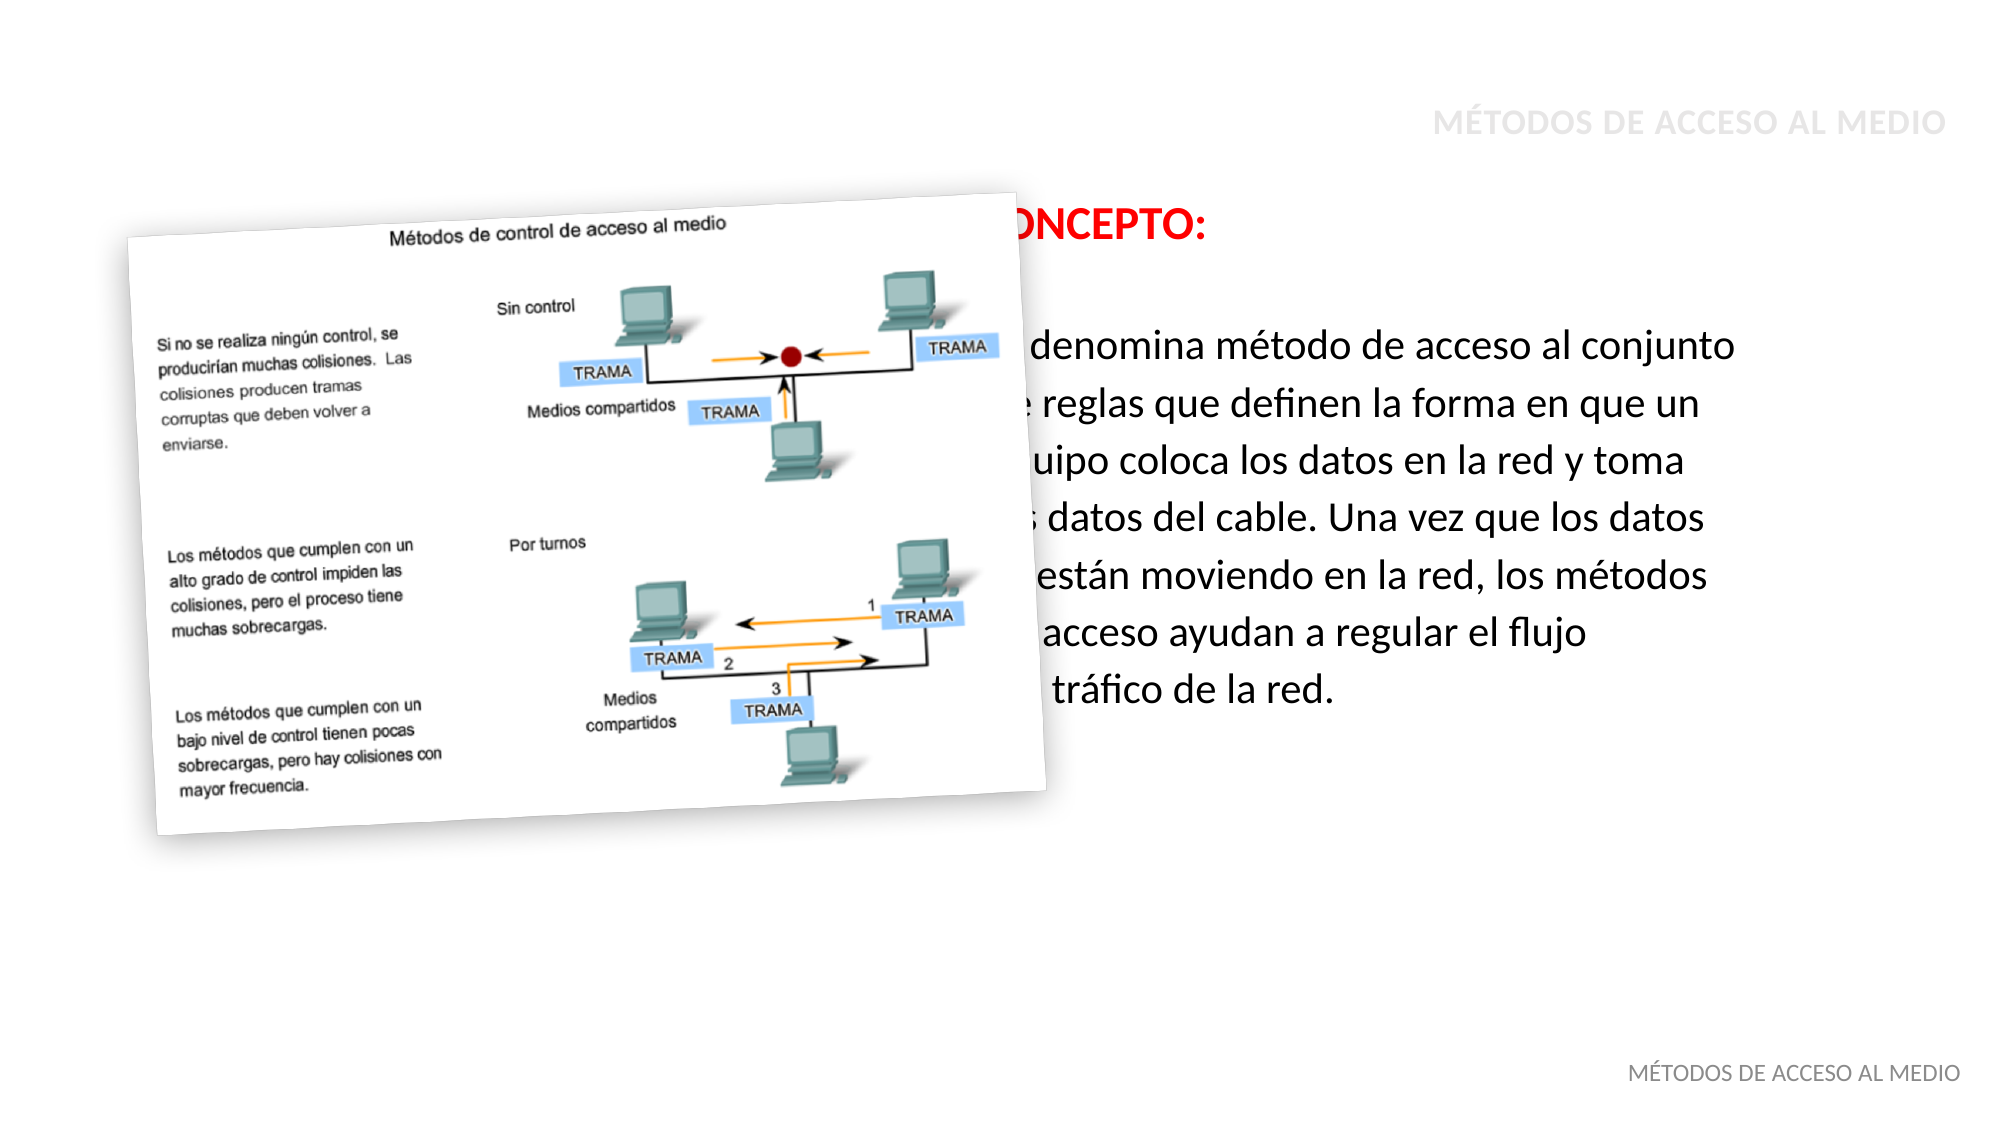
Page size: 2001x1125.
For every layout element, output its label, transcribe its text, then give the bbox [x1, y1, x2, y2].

list MÉTODOS DE ACCESO AL MEDIO CONCEPTO: Se denomina método de acceso al conjunto de reglas que definen la forma en que un equipo coloca los datos en la red y toma los datos del cable. Una vez que los datos se están moviendo en la red, los métodos de acceso ayudan a regular el flujo del tráfico de la red. [964, 95, 1962, 943]
picture [127, 191, 1047, 836]
footer MÉTODOS DE ACCESO AL MEDIO [738, 1041, 1977, 1102]
